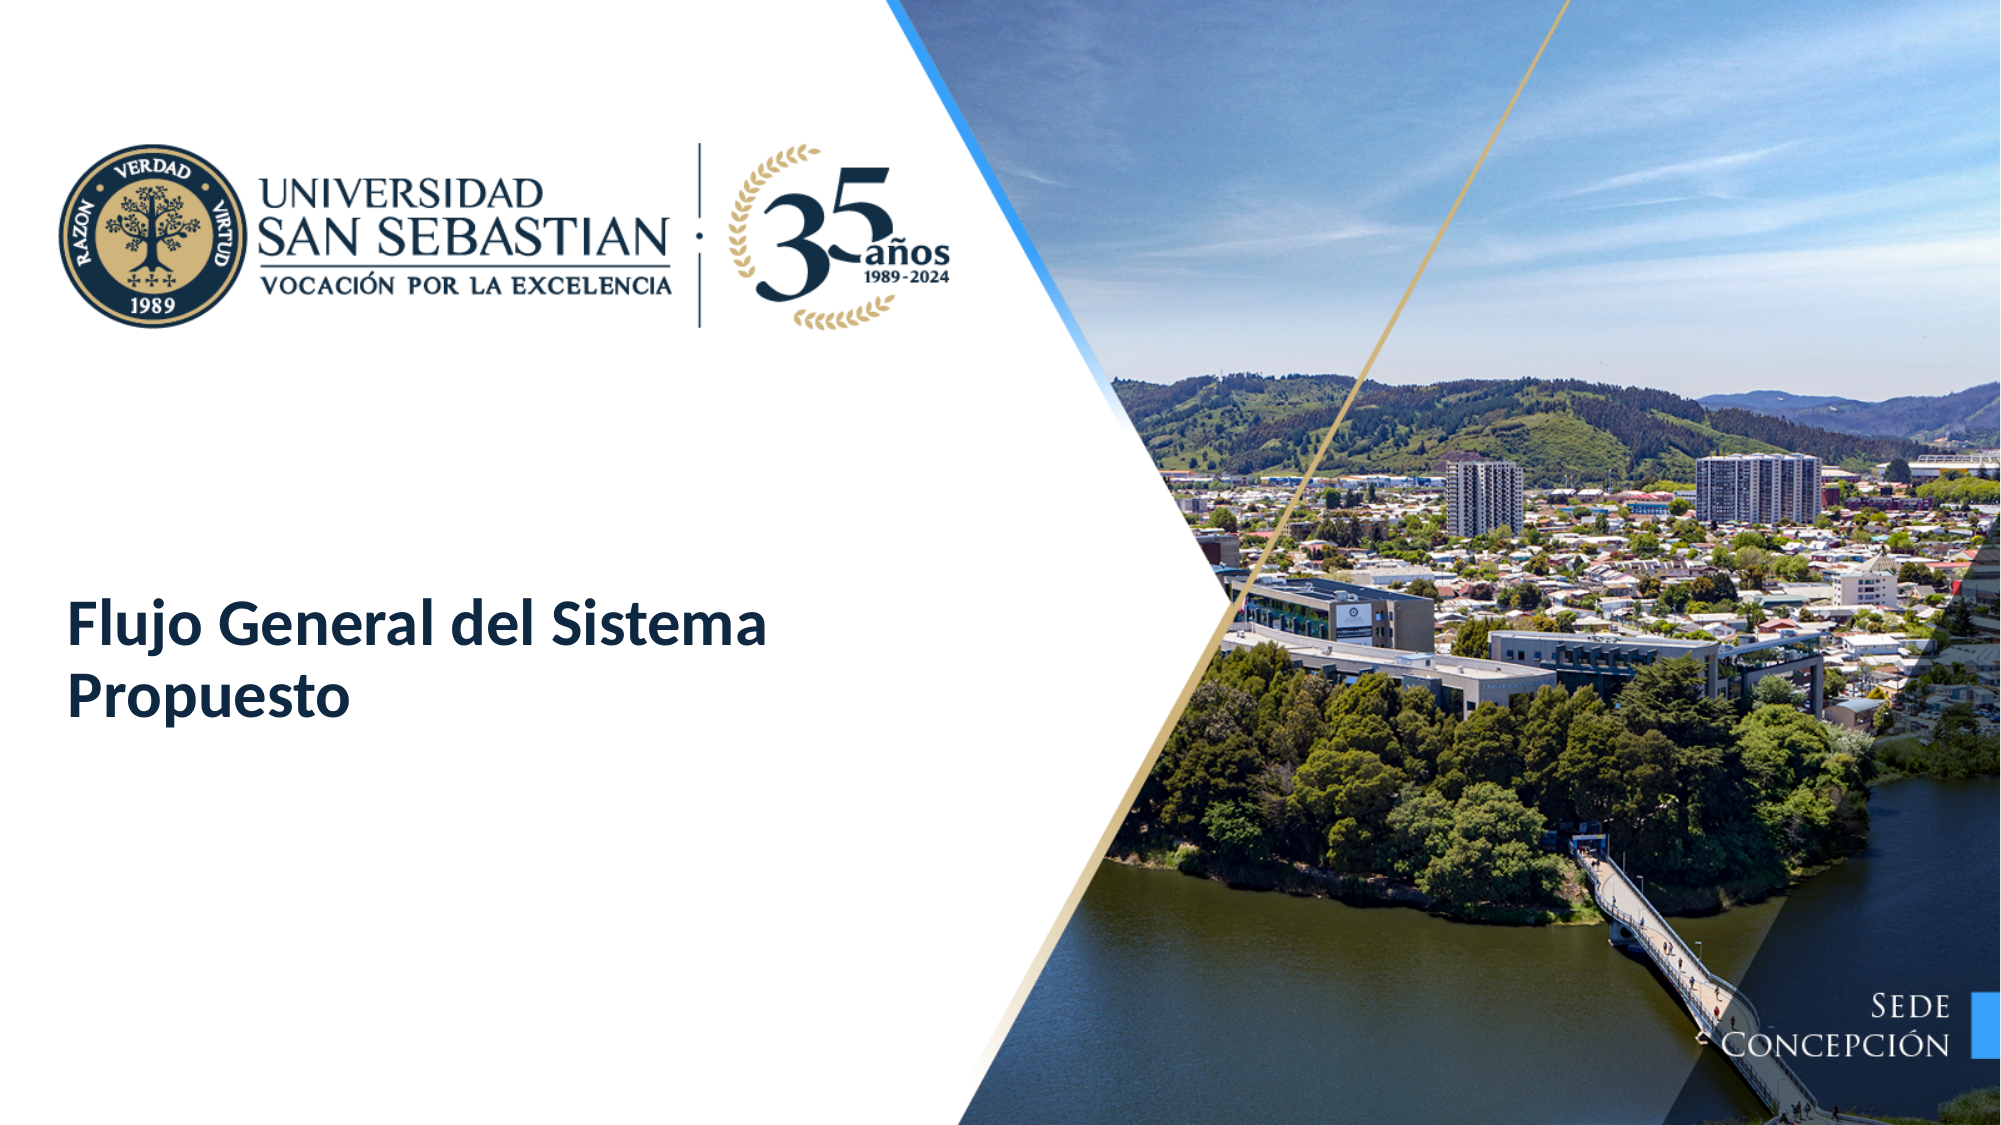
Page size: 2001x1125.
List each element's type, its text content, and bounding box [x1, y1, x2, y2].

picture [0, 0, 2001, 1125]
title Flujo General del Sistema Propuesto [52, 562, 1000, 758]
